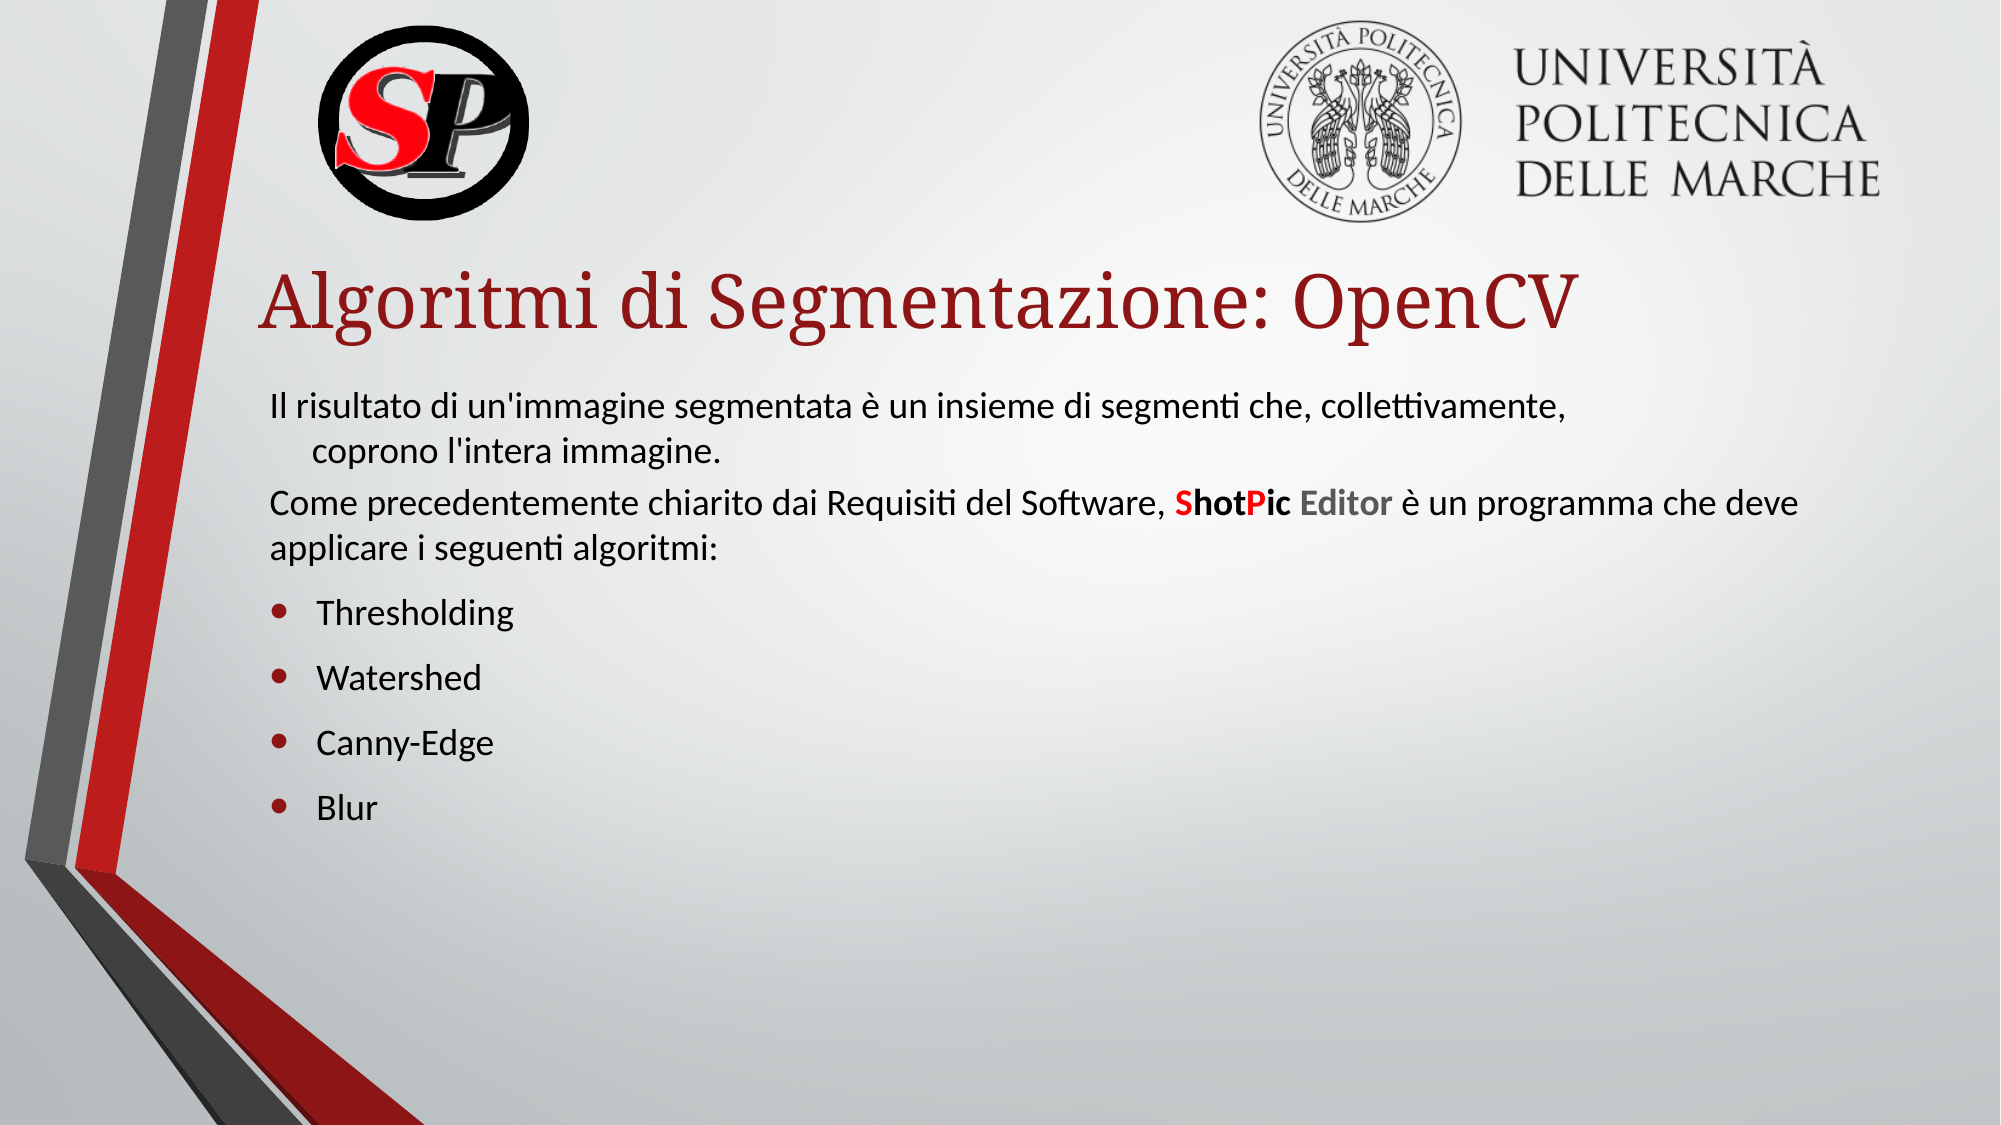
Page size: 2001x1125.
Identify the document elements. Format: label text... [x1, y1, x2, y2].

title Algoritmi di Segmentazione: OpenCV [243, 154, 1887, 443]
picture [313, 22, 534, 224]
picture [1118, 5, 2000, 242]
list Il risultato di un'immagine segmentata è un insieme di segmenti che, collettivamente, coprono l'intera immagine. Come precedentemente chiarito dai Requisiti del Software, ShotPic Editor è un programma che deve applicare i seguenti algoritmi: Thresholding Watershed Canny-Edge Blur [254, 373, 1943, 1094]
